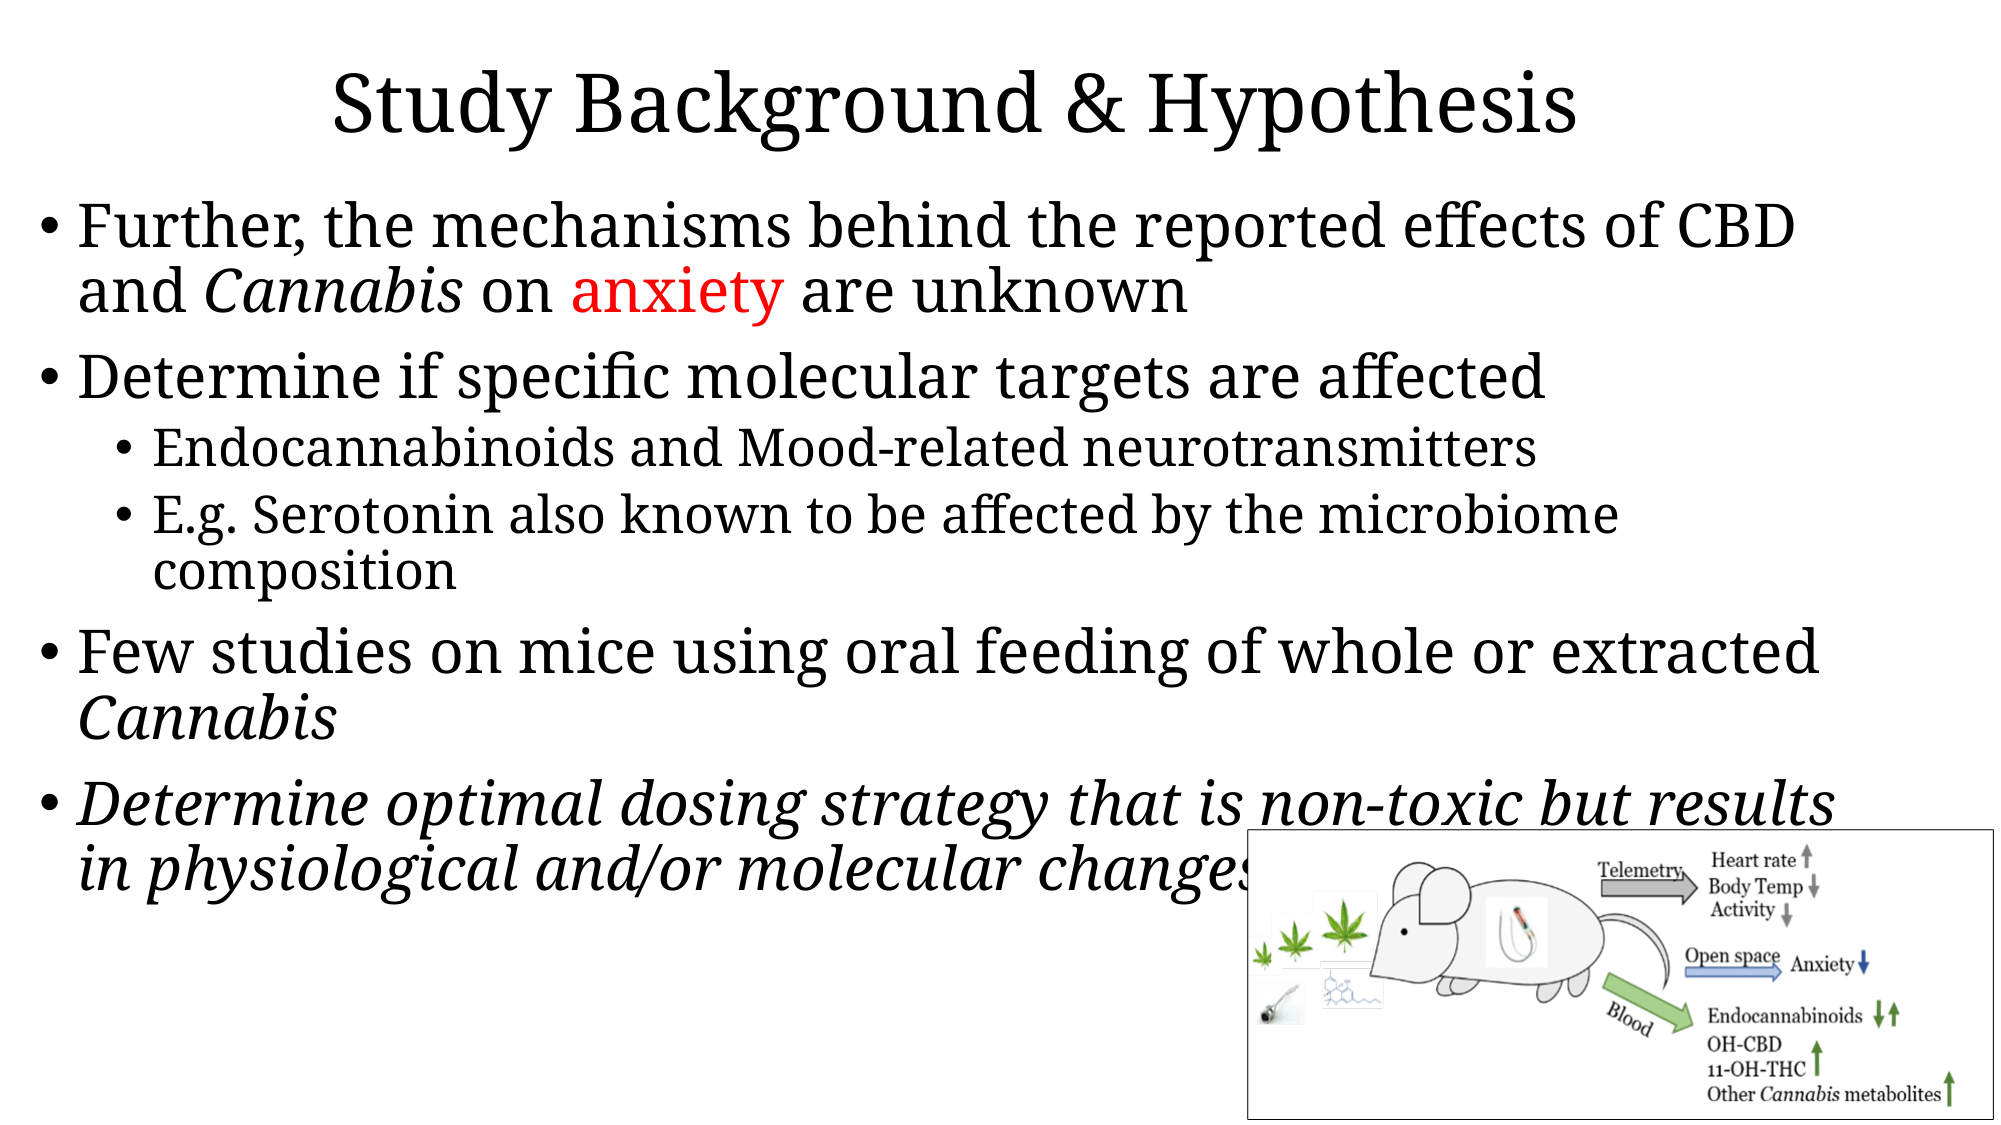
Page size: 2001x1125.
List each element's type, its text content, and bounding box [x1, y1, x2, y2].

list Further, the mechanisms behind the reported effects of CBD and Cannabis on anxiety are unknown Determine if specific molecular targets are affected Endocannabinoids and Mood-related neurotransmitters E.g. Serotonin also known to be affected by the microbiome composition Few studies on mice using oral feeding of whole or extracted Cannabis Determine optimal dosing strategy that is non-toxic but results in physiological and/or molecular changes [24, 187, 1913, 968]
picture [1247, 829, 1994, 1120]
title Study Background & Hypothesis [316, 12, 1629, 187]
